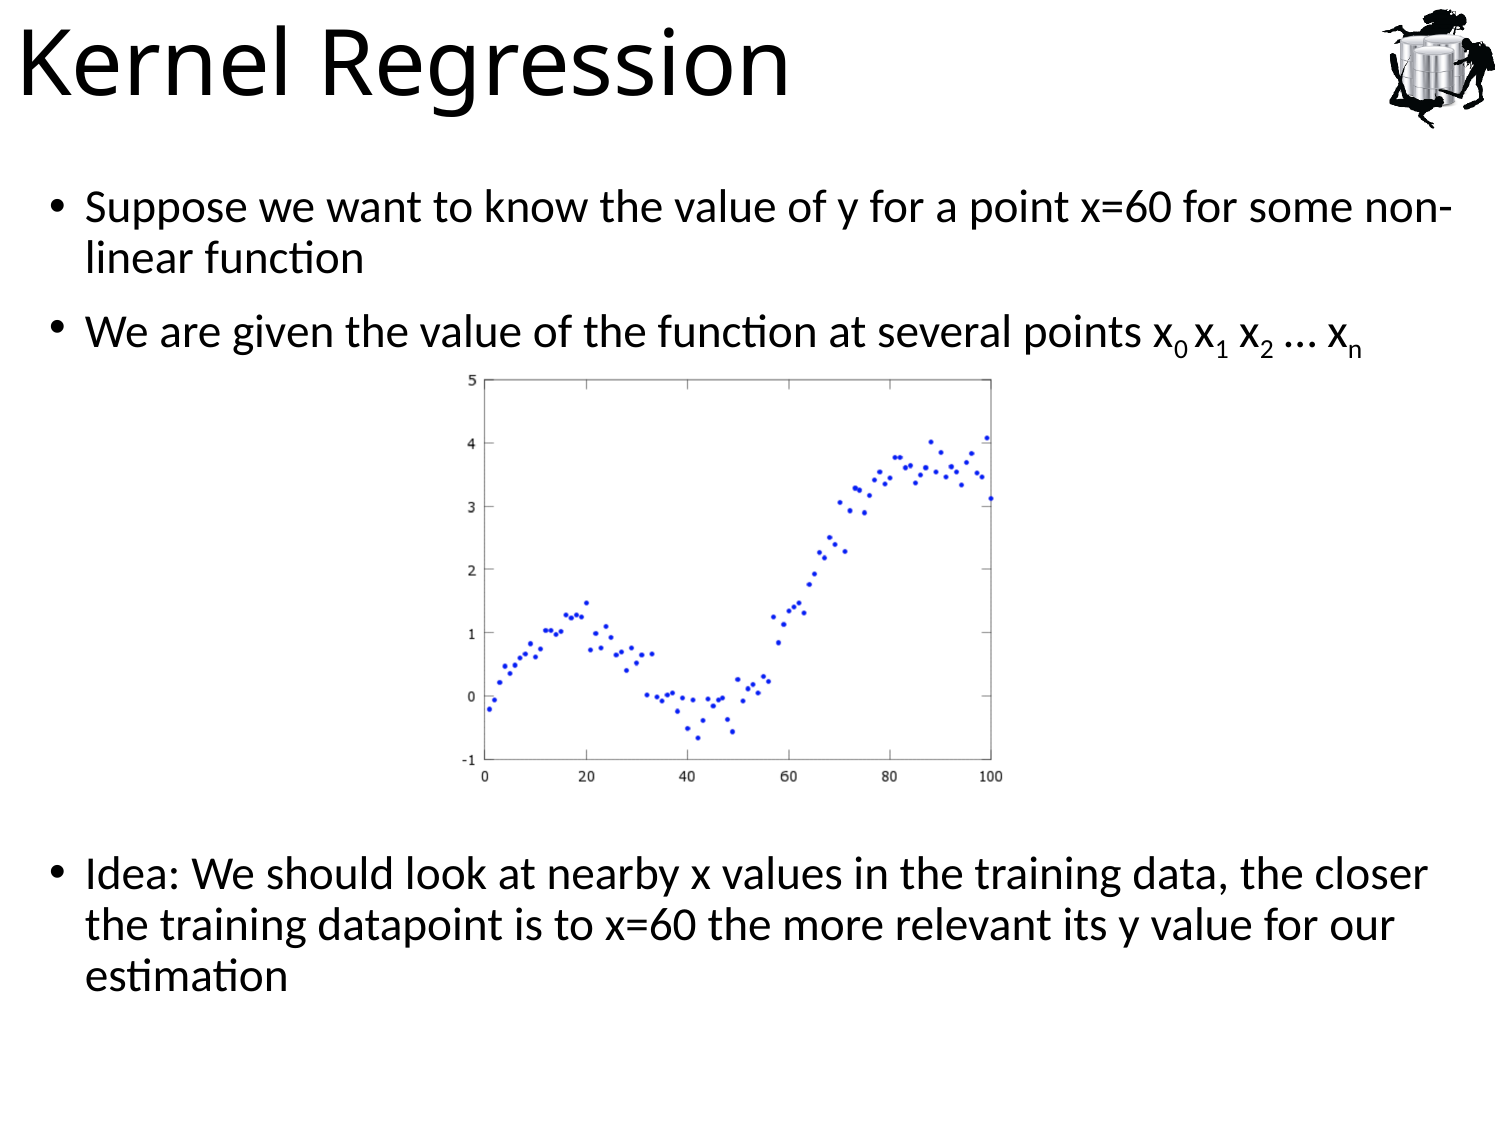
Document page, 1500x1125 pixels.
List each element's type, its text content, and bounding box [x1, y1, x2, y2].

title Kernel Regression [0, 0, 1377, 131]
picture [452, 358, 1021, 797]
list Suppose we want to know the value of y for a point x=60 for some non-linear function We are given the value of the function at several points x0 x1 x2 … xn Idea: We should look at nearby x values in the training data, the closer the training datapoint is to x=60 the more relevant its y value for our estimation [34, 174, 1482, 1014]
picture [1377, 5, 1498, 131]
